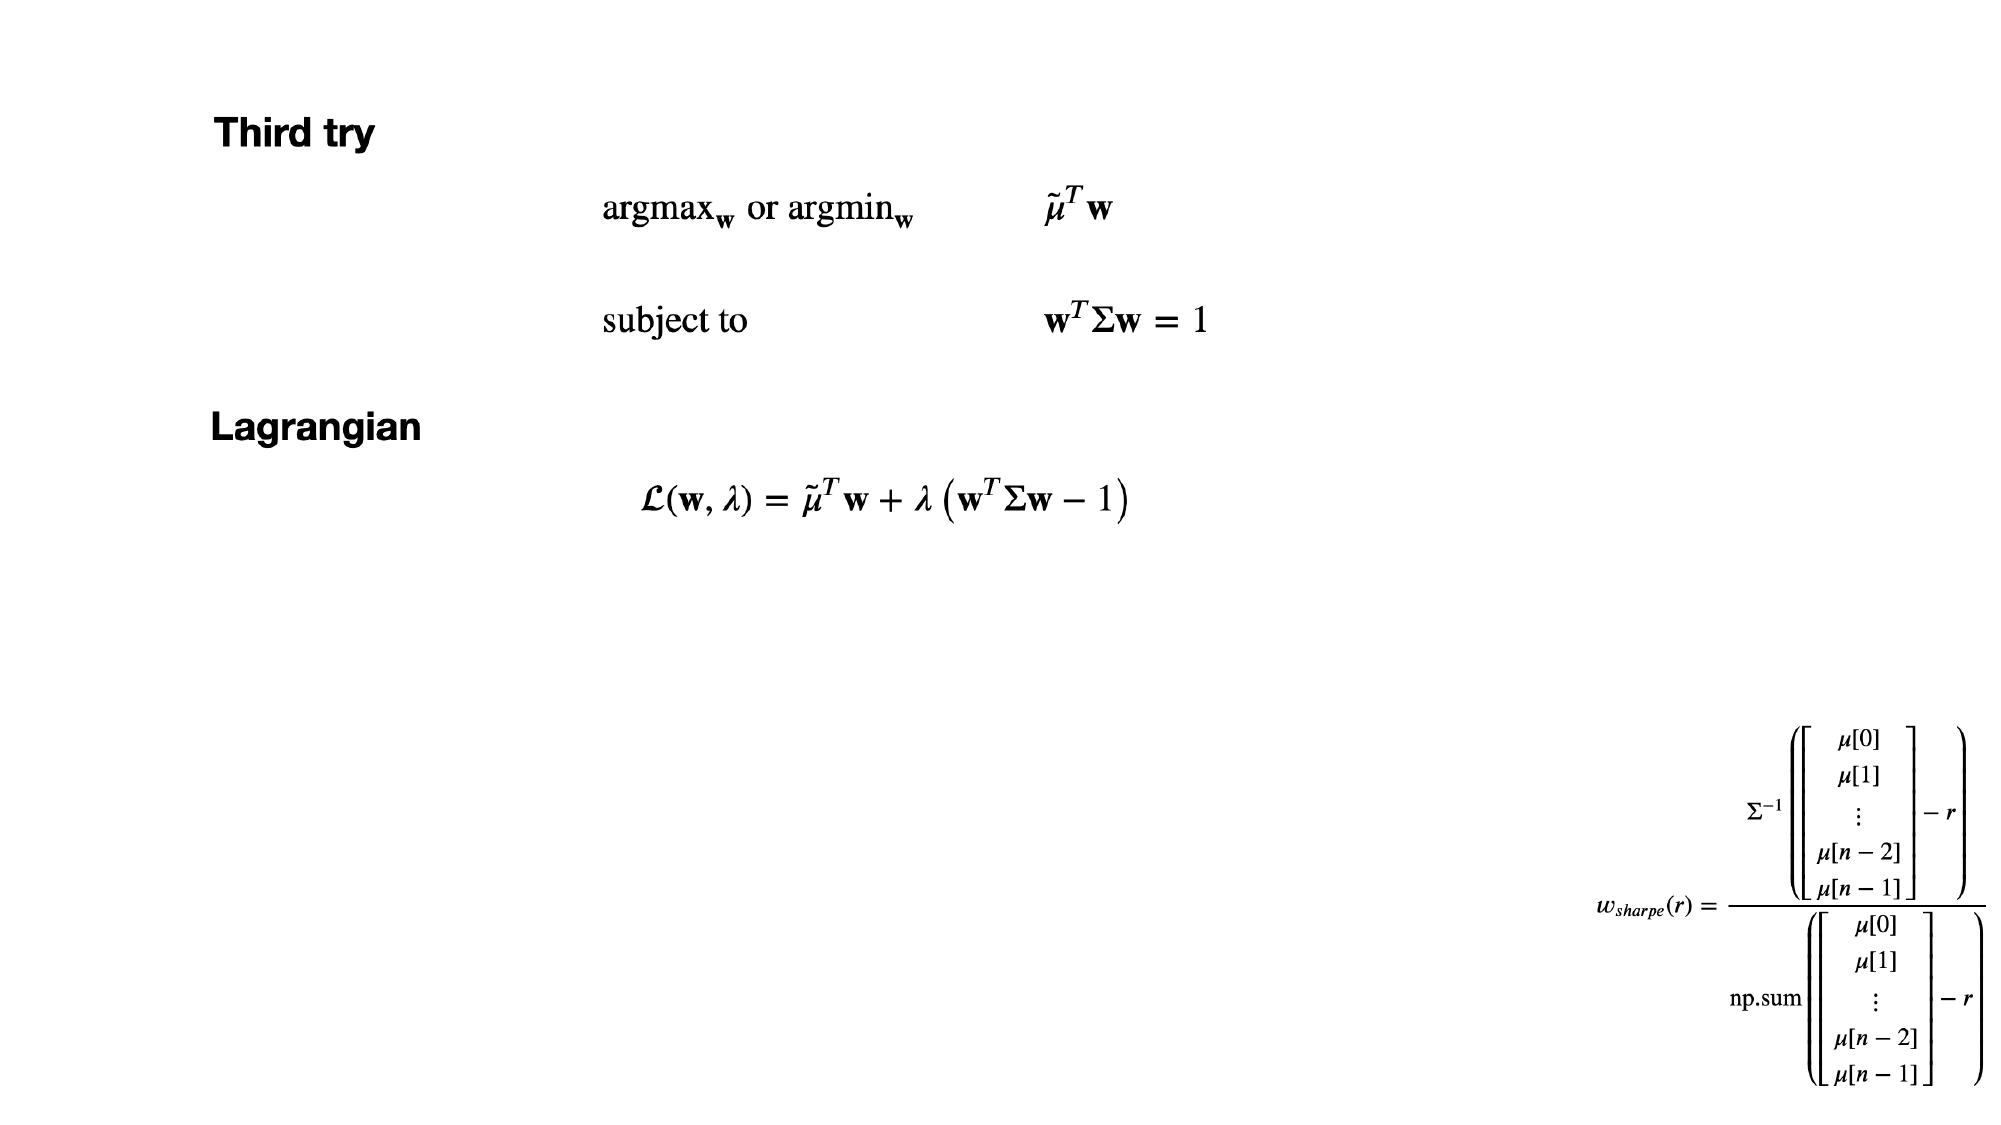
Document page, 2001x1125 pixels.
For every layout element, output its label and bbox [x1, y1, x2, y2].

picture [199, 395, 1526, 544]
picture [1591, 705, 2000, 1097]
picture [199, 96, 1572, 365]
